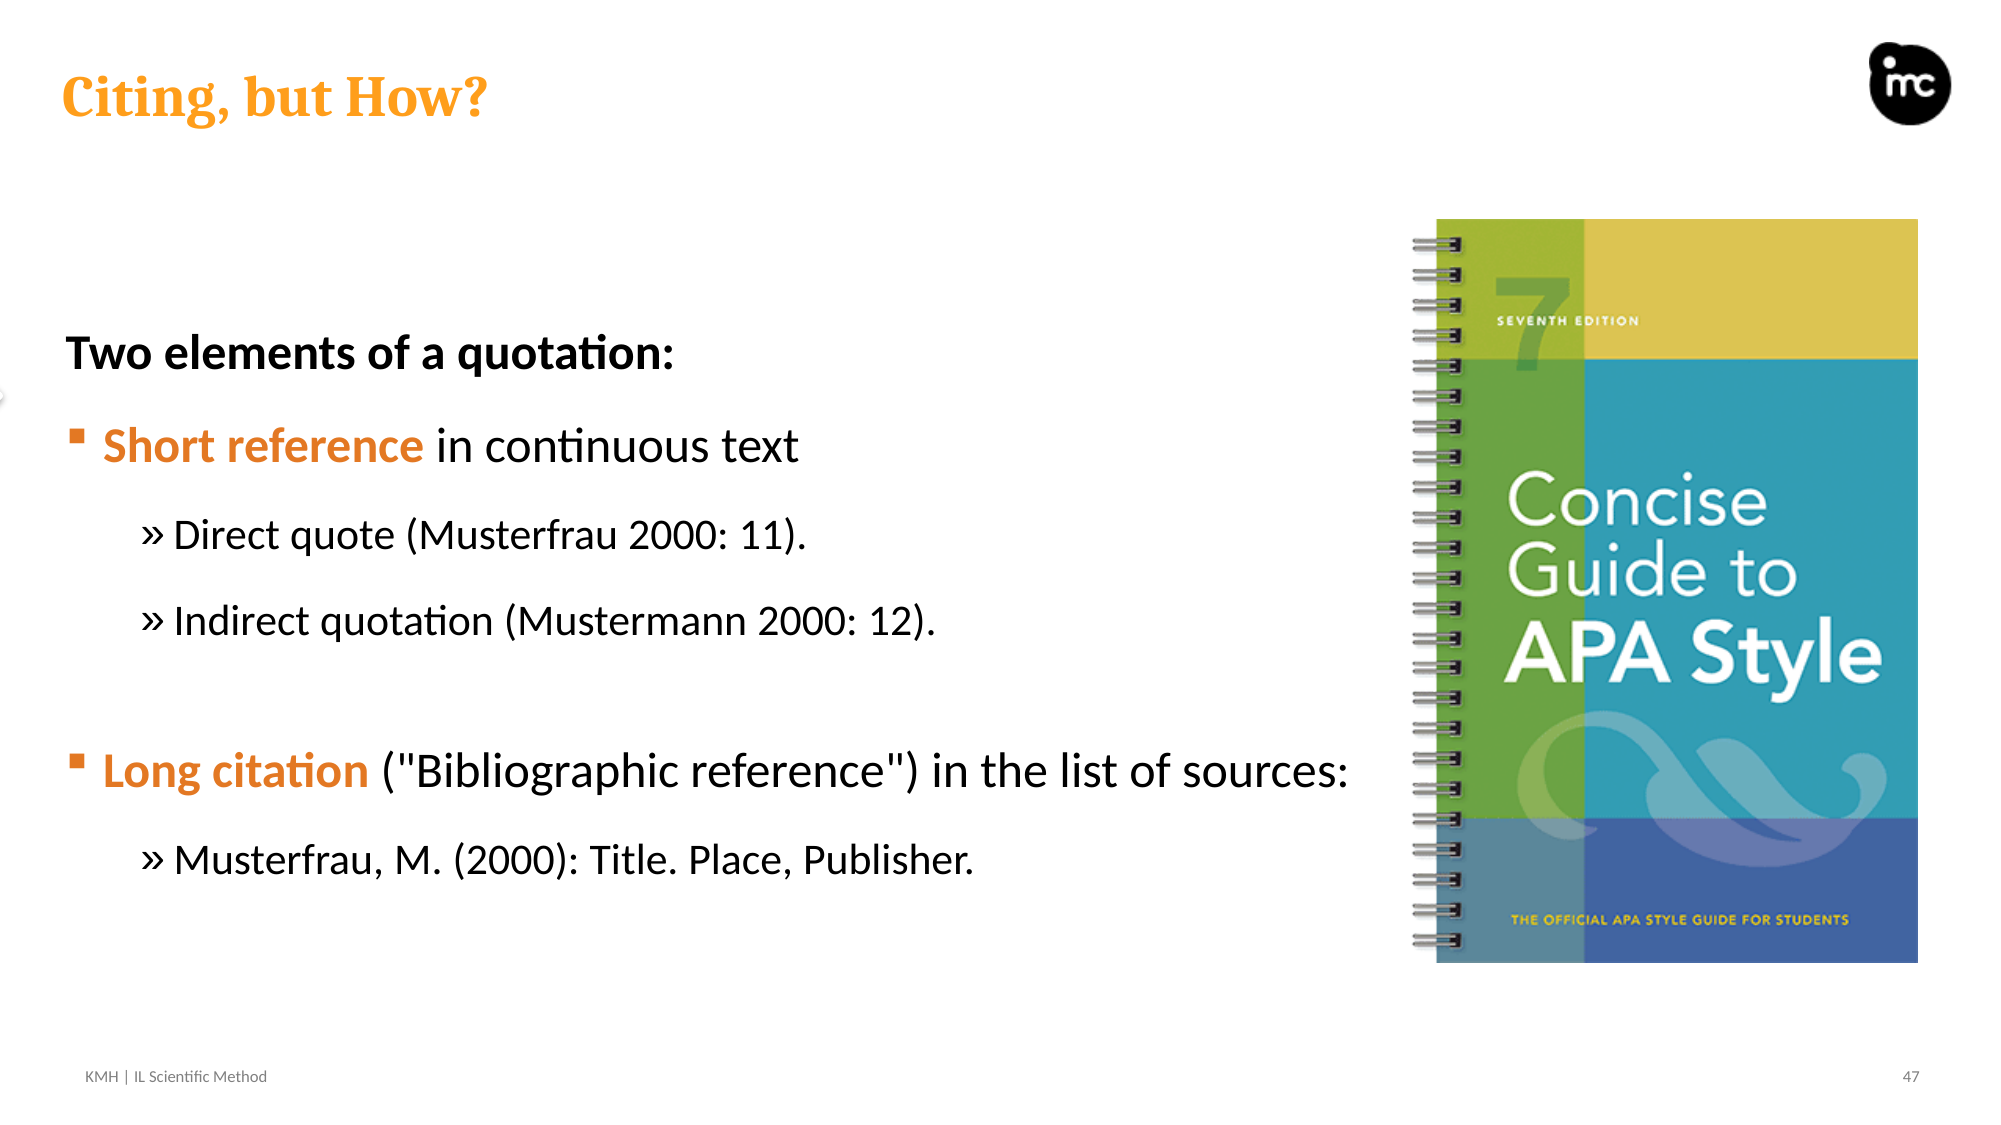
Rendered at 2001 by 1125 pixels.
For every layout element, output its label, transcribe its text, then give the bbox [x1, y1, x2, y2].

list Two elements of a quotation: Short reference in continuous text Direct quote (Musterfrau 2000: 11). Indirect quotation (Mustermann 2000: 12). Long citation ("Bibliographic reference") in the list of sources: Musterfrau, M. (2000): Title. Place, Publisher. [50, 193, 1969, 1009]
title Citing, but How? [47, 50, 1870, 126]
text_box [0, 391, 4, 401]
picture [1869, 42, 1953, 127]
picture [1393, 219, 1918, 963]
